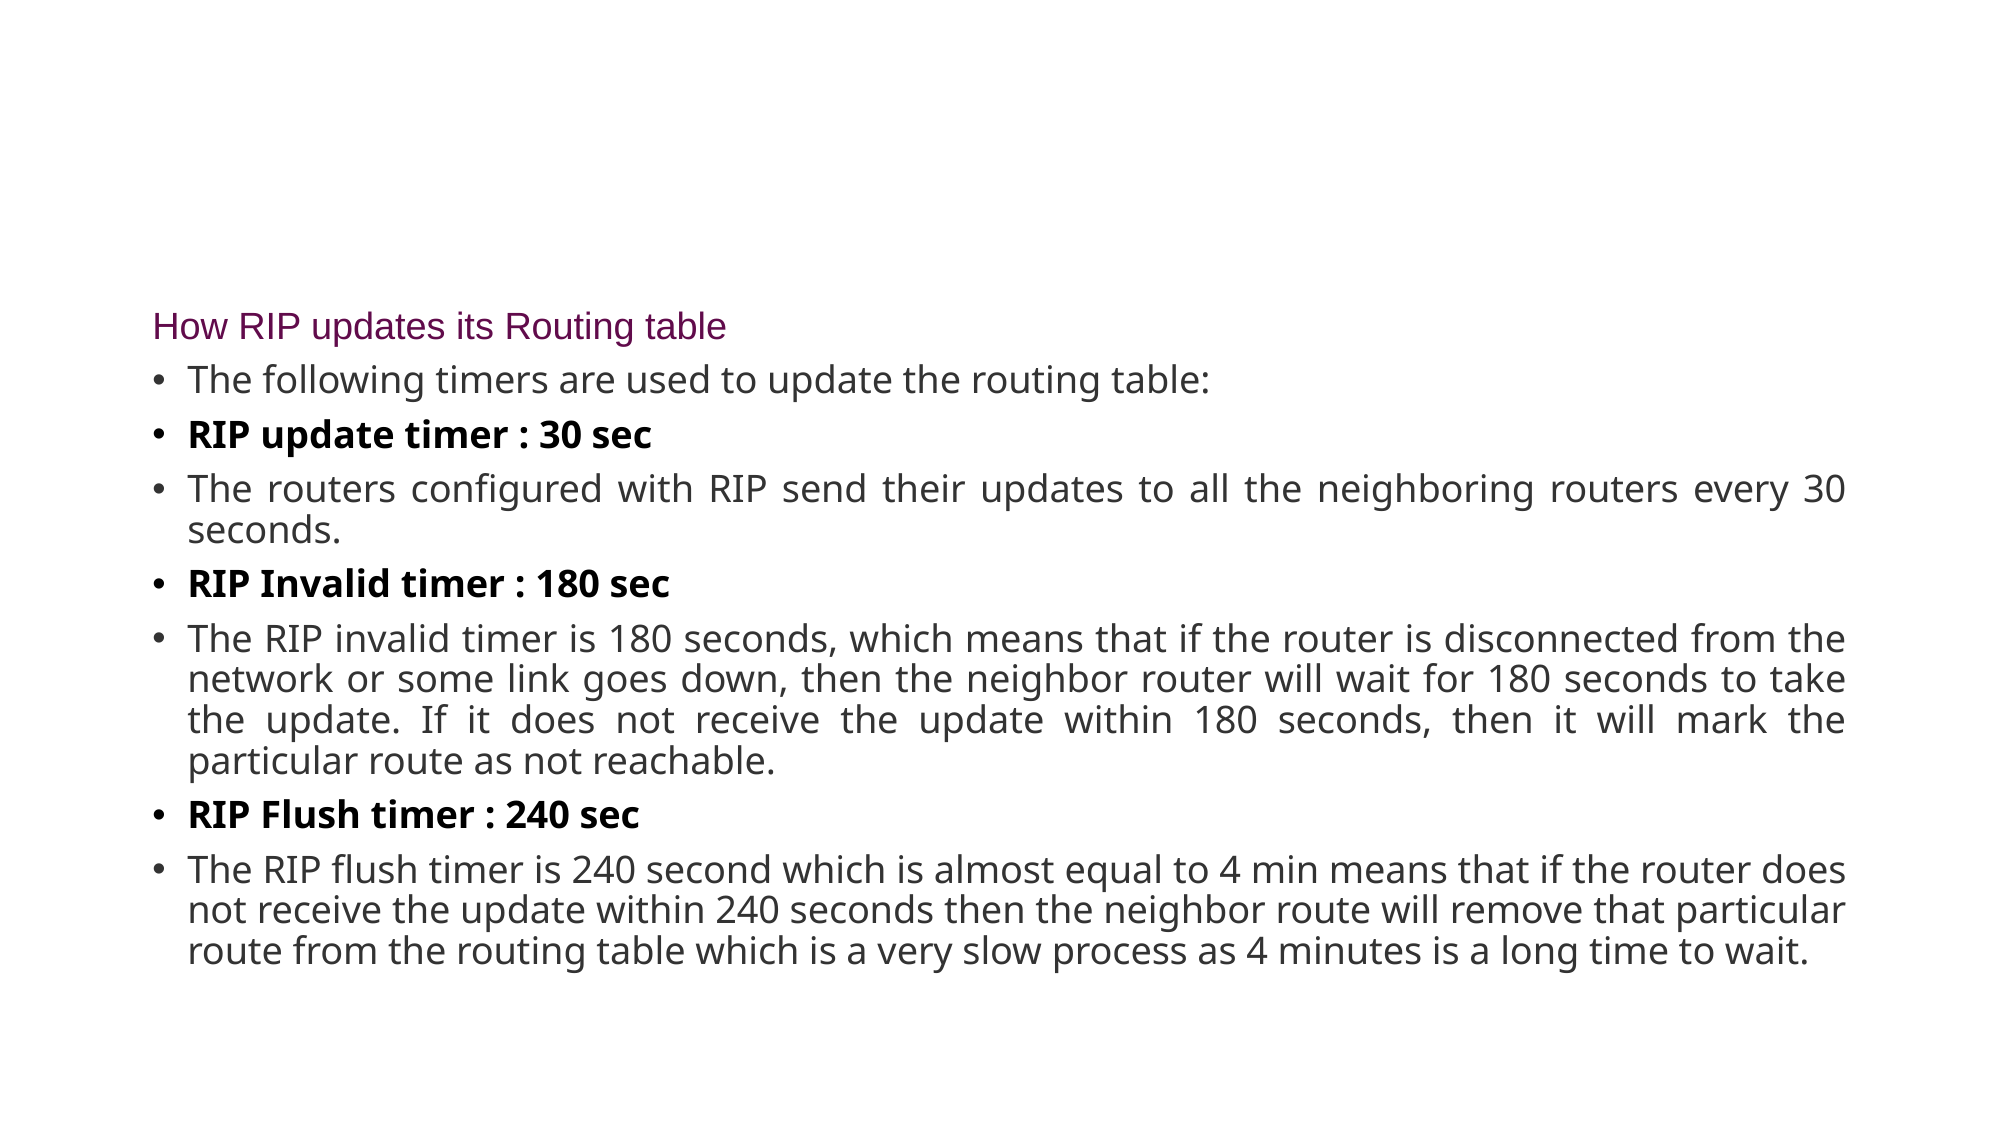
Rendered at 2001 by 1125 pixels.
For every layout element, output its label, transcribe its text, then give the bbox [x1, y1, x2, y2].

list How RIP updates its Routing table The following timers are used to update the routing table: RIP update timer : 30 sec The routers configured with RIP send their updates to all the neighboring routers every 30 seconds. RIP Invalid timer : 180 sec The RIP invalid timer is 180 seconds, which means that if the router is disconnected from the network or some link goes down, then the neighbor router will wait for 180 seconds to take the update. If it does not receive the update within 180 seconds, then it will mark the particular route as not reachable. RIP Flush timer : 240 sec The RIP flush timer is 240 second which is almost equal to 4 min means that if the router does not receive the update within 240 seconds then the neighbor route will remove that particular route from the routing table which is a very slow process as 4 minutes is a long time to wait. [137, 299, 1863, 1014]
